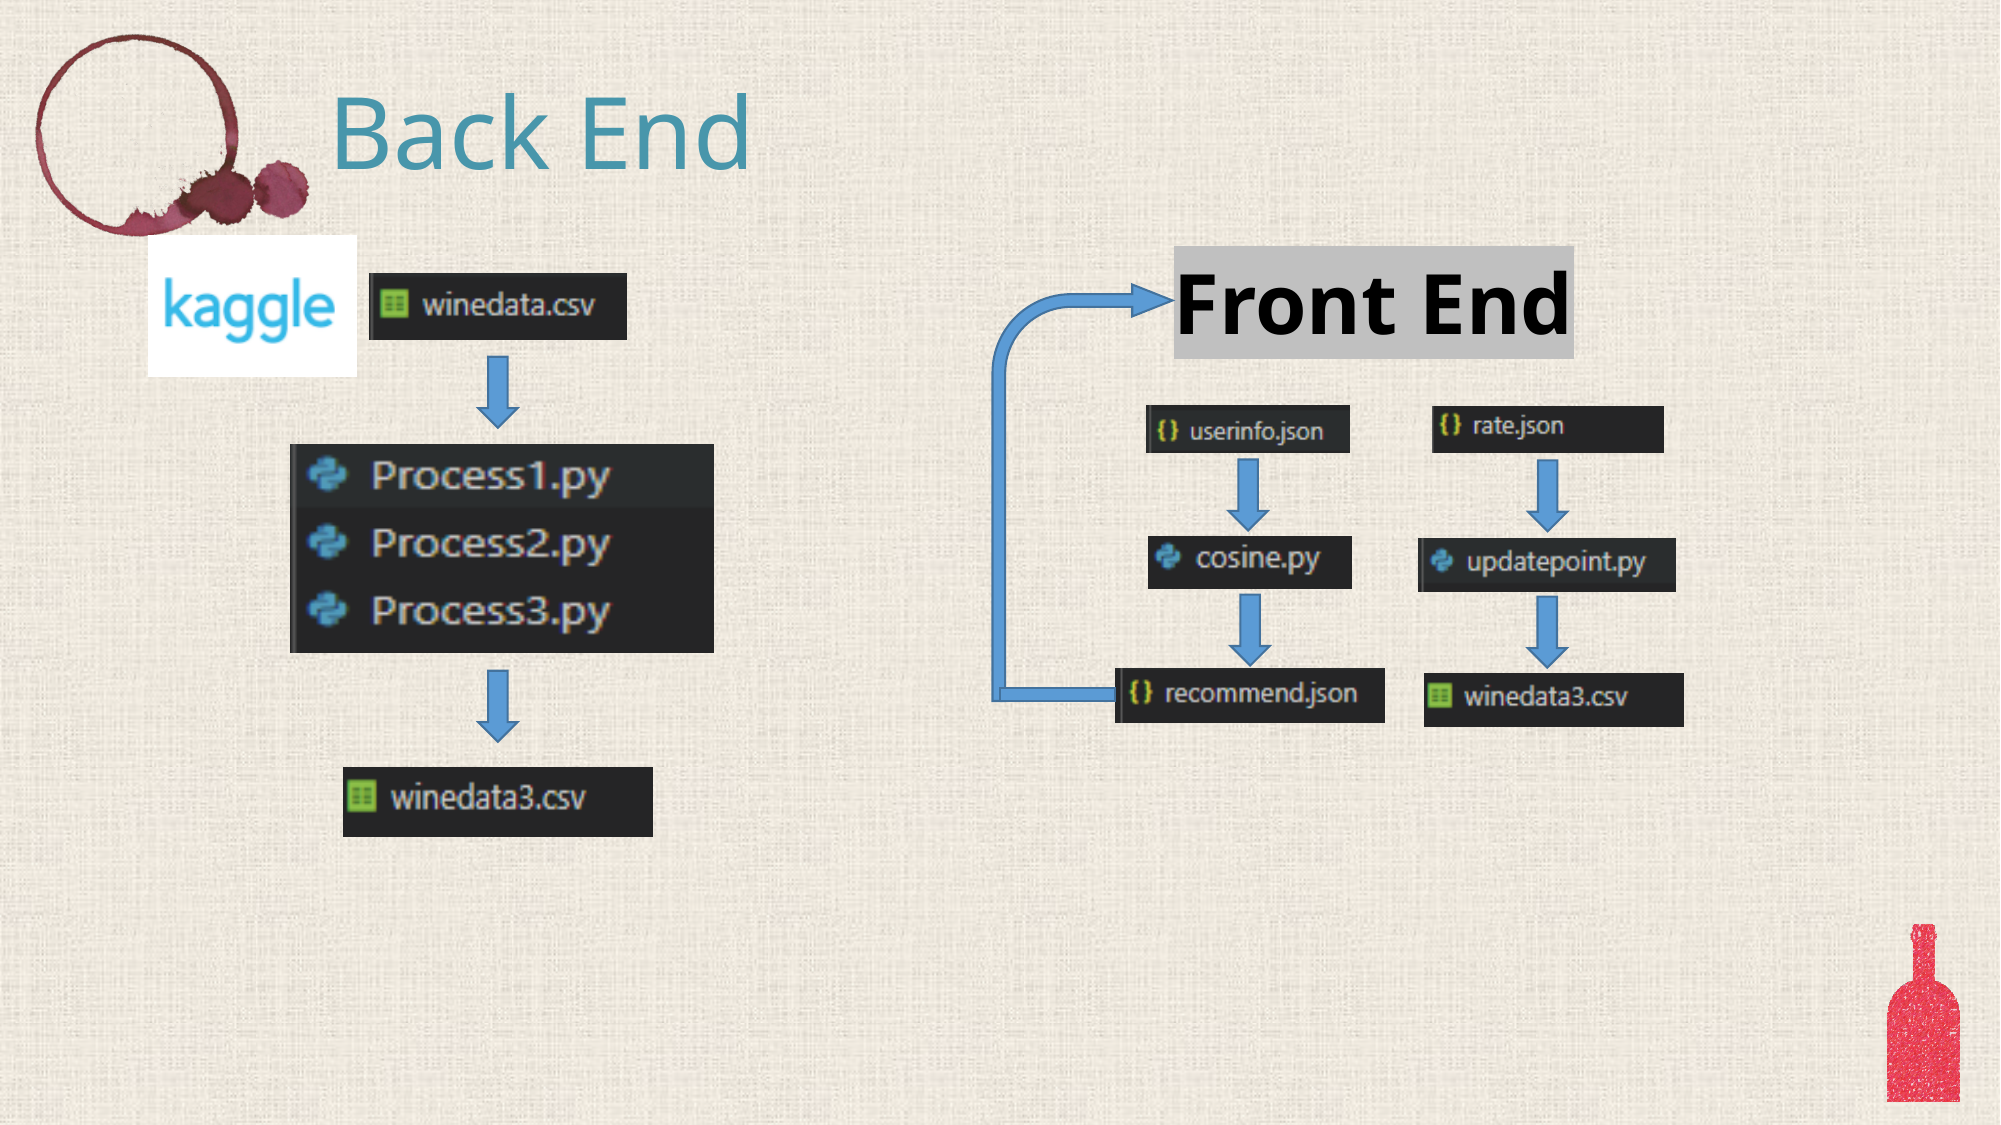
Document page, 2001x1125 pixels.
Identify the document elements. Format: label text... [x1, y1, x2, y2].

picture [1887, 924, 1980, 1102]
text_box [1525, 595, 1570, 670]
text_box [475, 355, 520, 430]
picture [1418, 538, 1676, 592]
picture [1424, 673, 1684, 727]
picture [1115, 668, 1385, 724]
picture [343, 767, 653, 837]
picture [1146, 405, 1350, 453]
picture [290, 444, 714, 653]
text_box Back End [313, 61, 797, 197]
text_box [475, 669, 520, 744]
text_box [1525, 459, 1570, 533]
picture [369, 273, 627, 340]
text_box [991, 283, 1176, 703]
text_box [1226, 458, 1271, 532]
text_box Front End [1152, 244, 1595, 359]
picture [1, 0, 357, 377]
text_box [1228, 593, 1273, 668]
picture [1431, 406, 1664, 453]
text_box [999, 687, 1115, 702]
picture [1148, 536, 1352, 590]
